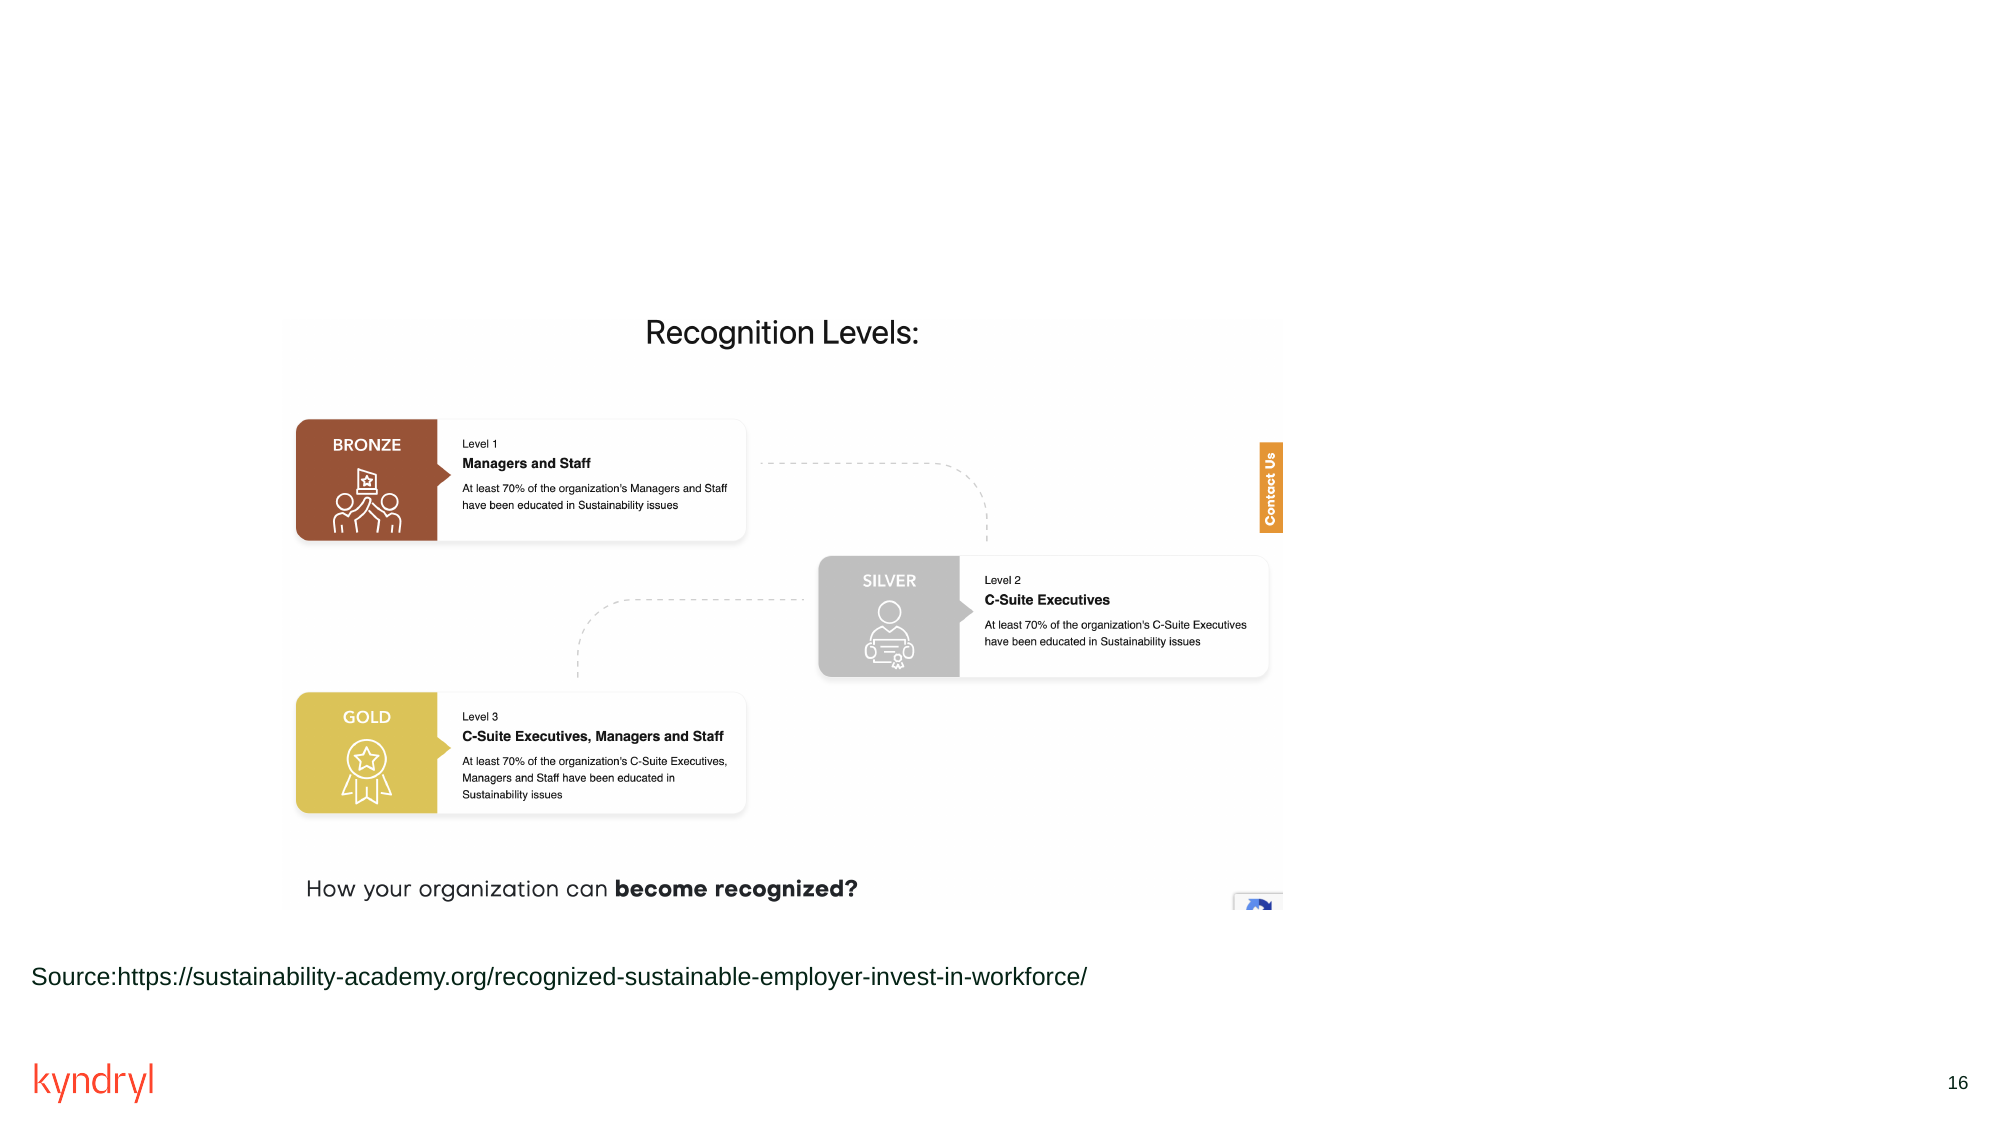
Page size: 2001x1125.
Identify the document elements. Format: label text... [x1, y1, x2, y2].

picture [282, 319, 1283, 910]
picture [25, 1043, 162, 1121]
list Source:https://sustainability-academy.org/recognized-sustainable-employer-invest-in-workforce/ [31, 254, 1846, 1053]
slide_number 16 [1518, 1071, 1969, 1093]
